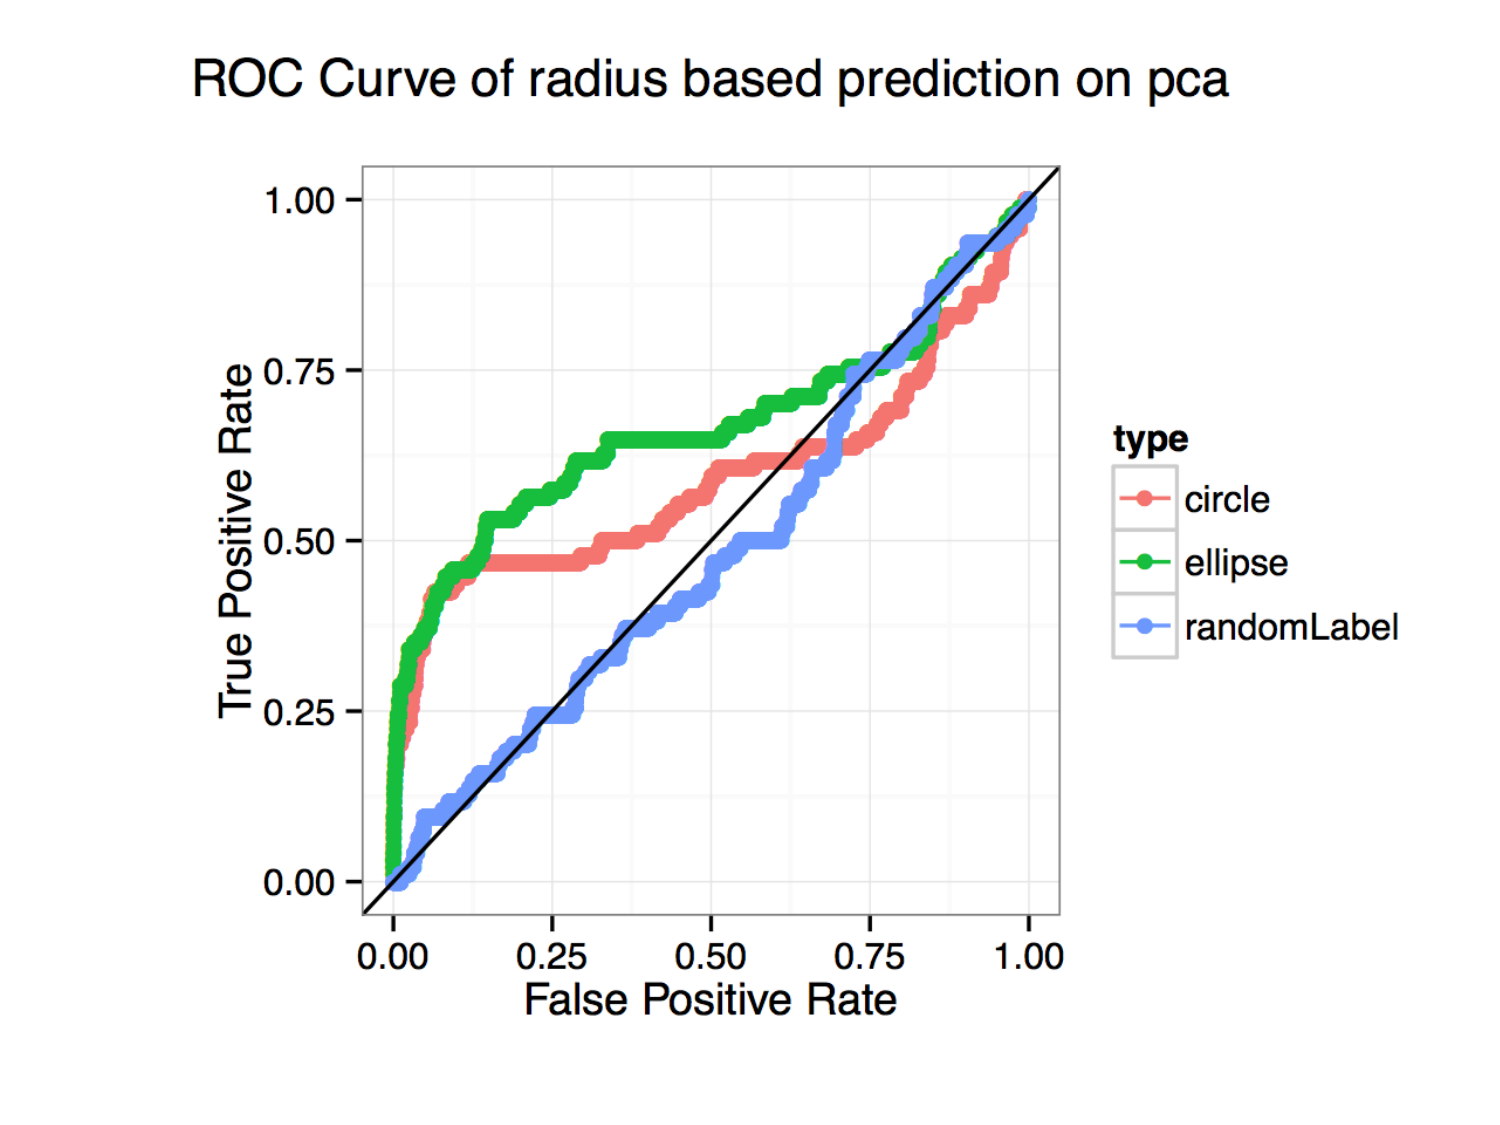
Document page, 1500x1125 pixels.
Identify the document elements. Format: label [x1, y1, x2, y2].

picture [192, 54, 1406, 1024]
